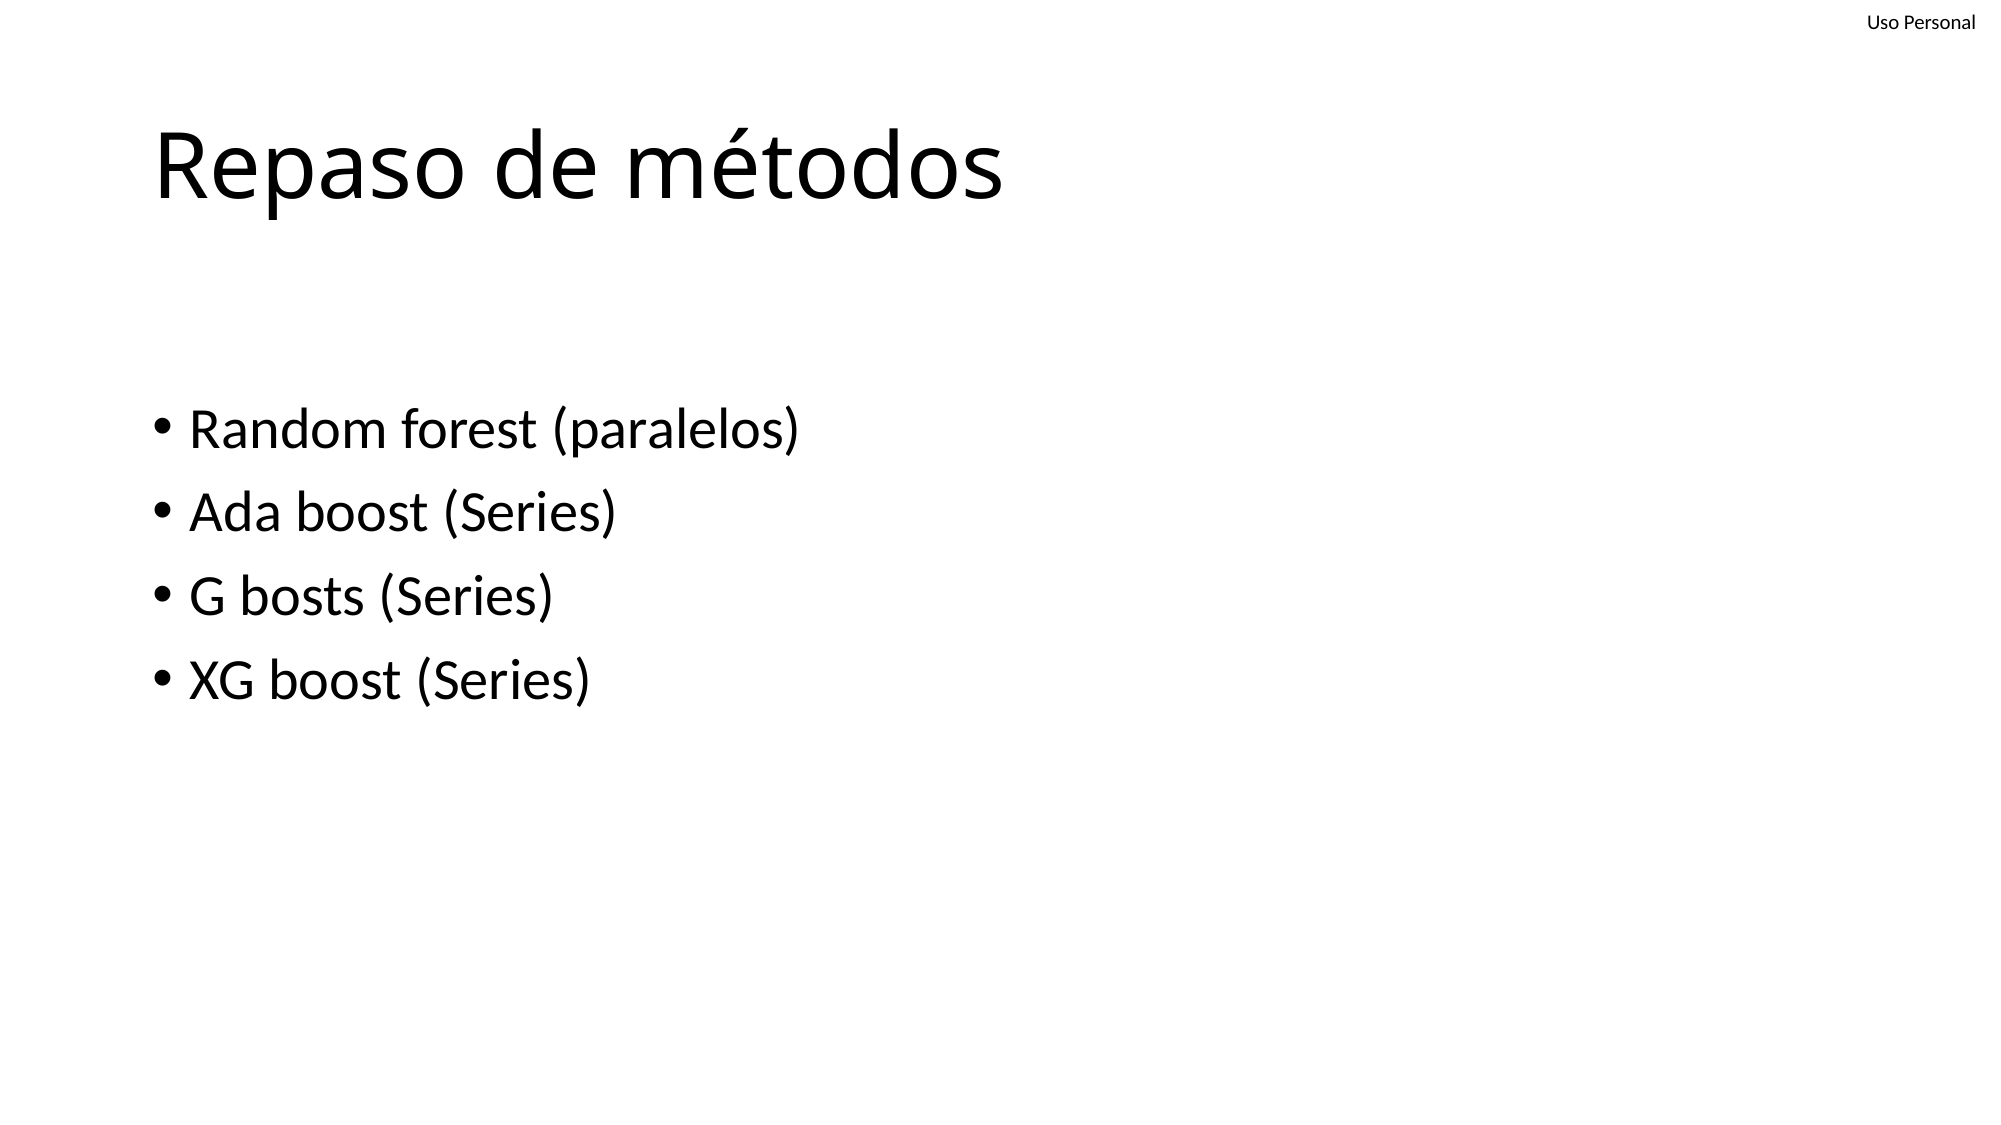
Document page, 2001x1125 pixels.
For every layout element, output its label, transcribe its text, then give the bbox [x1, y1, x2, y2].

list Random forest (paralelos) Ada boost (Series) G bosts (Series) XG boost (Series) [137, 299, 1863, 1014]
title Repaso de métodos [137, 59, 1863, 278]
